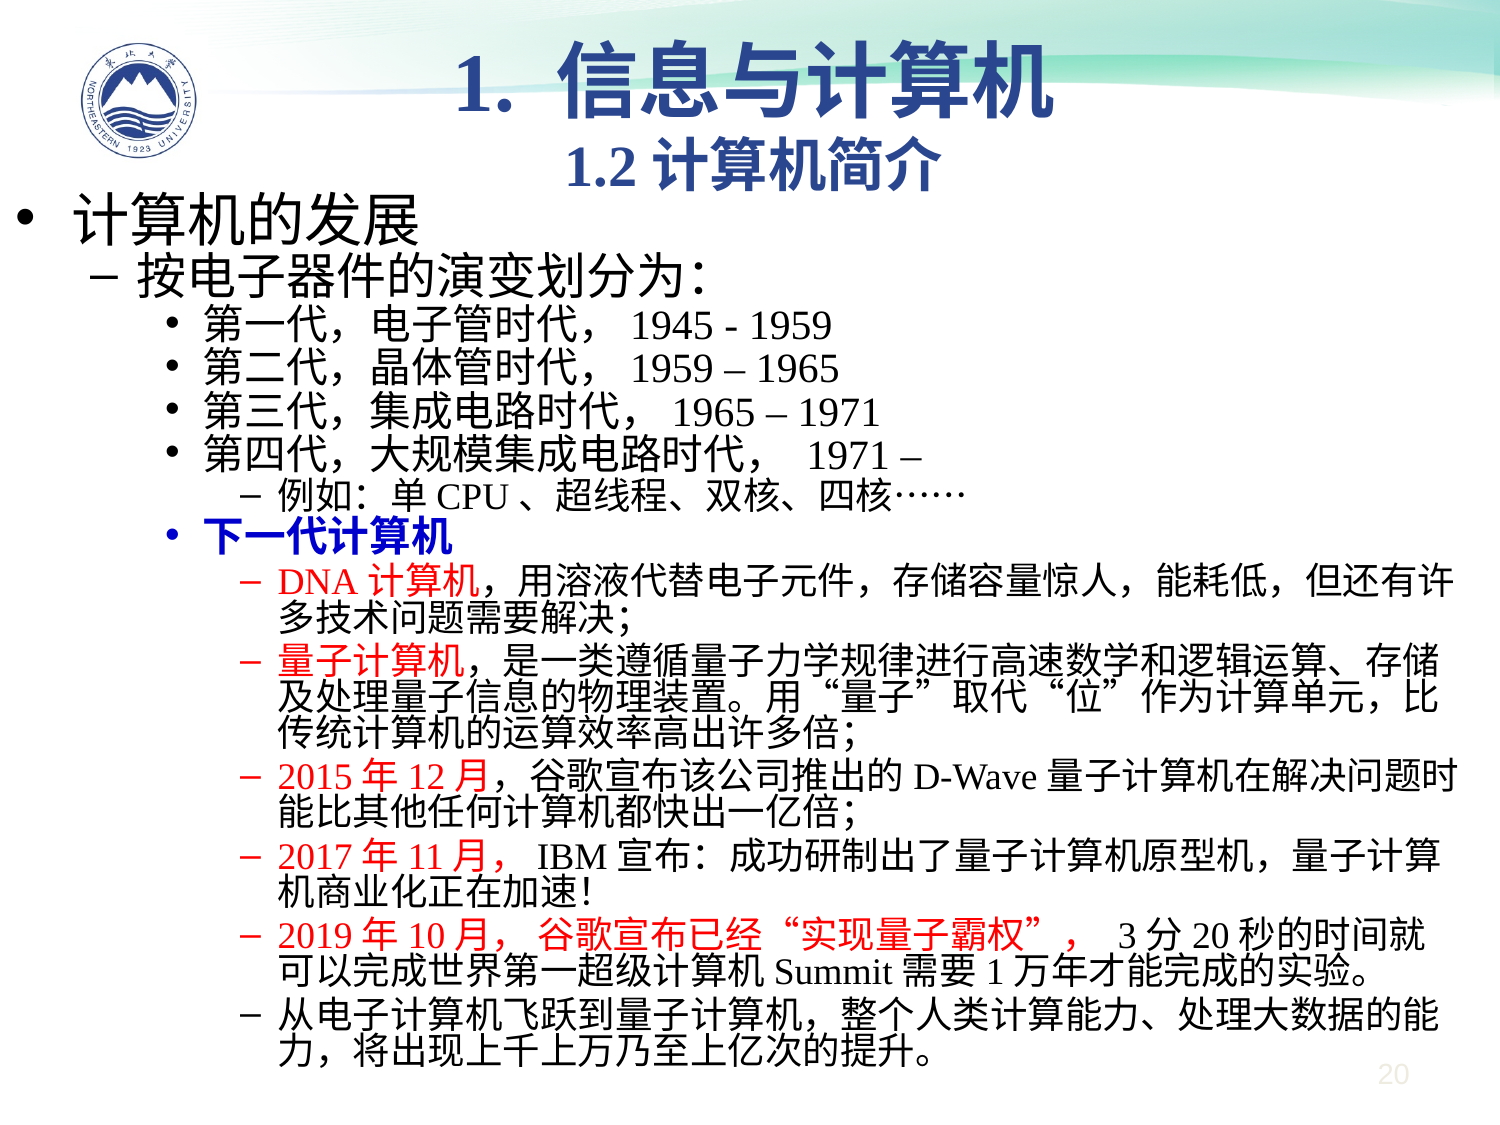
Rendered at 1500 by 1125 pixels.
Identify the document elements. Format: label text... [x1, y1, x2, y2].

picture [0, 0, 1500, 1125]
list 计算机的发展 按电子器件的演变划分为： 第一代，电子管时代，1945 - 1959 第二代，晶体管时代，1959 – 1965 第三代，集成电路时代，1965 – 1971 第四代，大规模集成电路时代， 1971 – 例如：单CPU、超线程、双核、四核…… 下一代计算机 DNA计算机，用溶液代替电子元件，存储容量惊人，能耗低，但还有许多技术问题需要解决； 量子计算机，是一类遵循量子力学规律进行高速数学和逻辑运算、存储及处理量子信息的物理装置。用“量子”取代“位”作为计算单元，比传统计算机的运算效率高出许多倍； 2015年12月，谷歌宣布该公司推出的D-Wave量子计算机在解决问题时能比其他任何计算机都快出一亿倍； 2017年11月，IBM宣布：成功研制出了量子计算机原型机，量子计算机商业化正在加速！ 2019年10月， 谷歌宣布已经“实现量子霸权”， 3分20秒的时间就可以完成世界第一超级计算机Summit需要1万年才能完成的实验。 从电子计算机飞跃到量子计算机，整个人类计算能力、处理大数据的能力，将出现上千上万乃至上亿次的提升。 [0, 195, 1476, 1121]
text_box 1. 信息与计算机 1.2计算机简介 [116, 20, 1392, 206]
slide_number 20 [1074, 1042, 1425, 1103]
